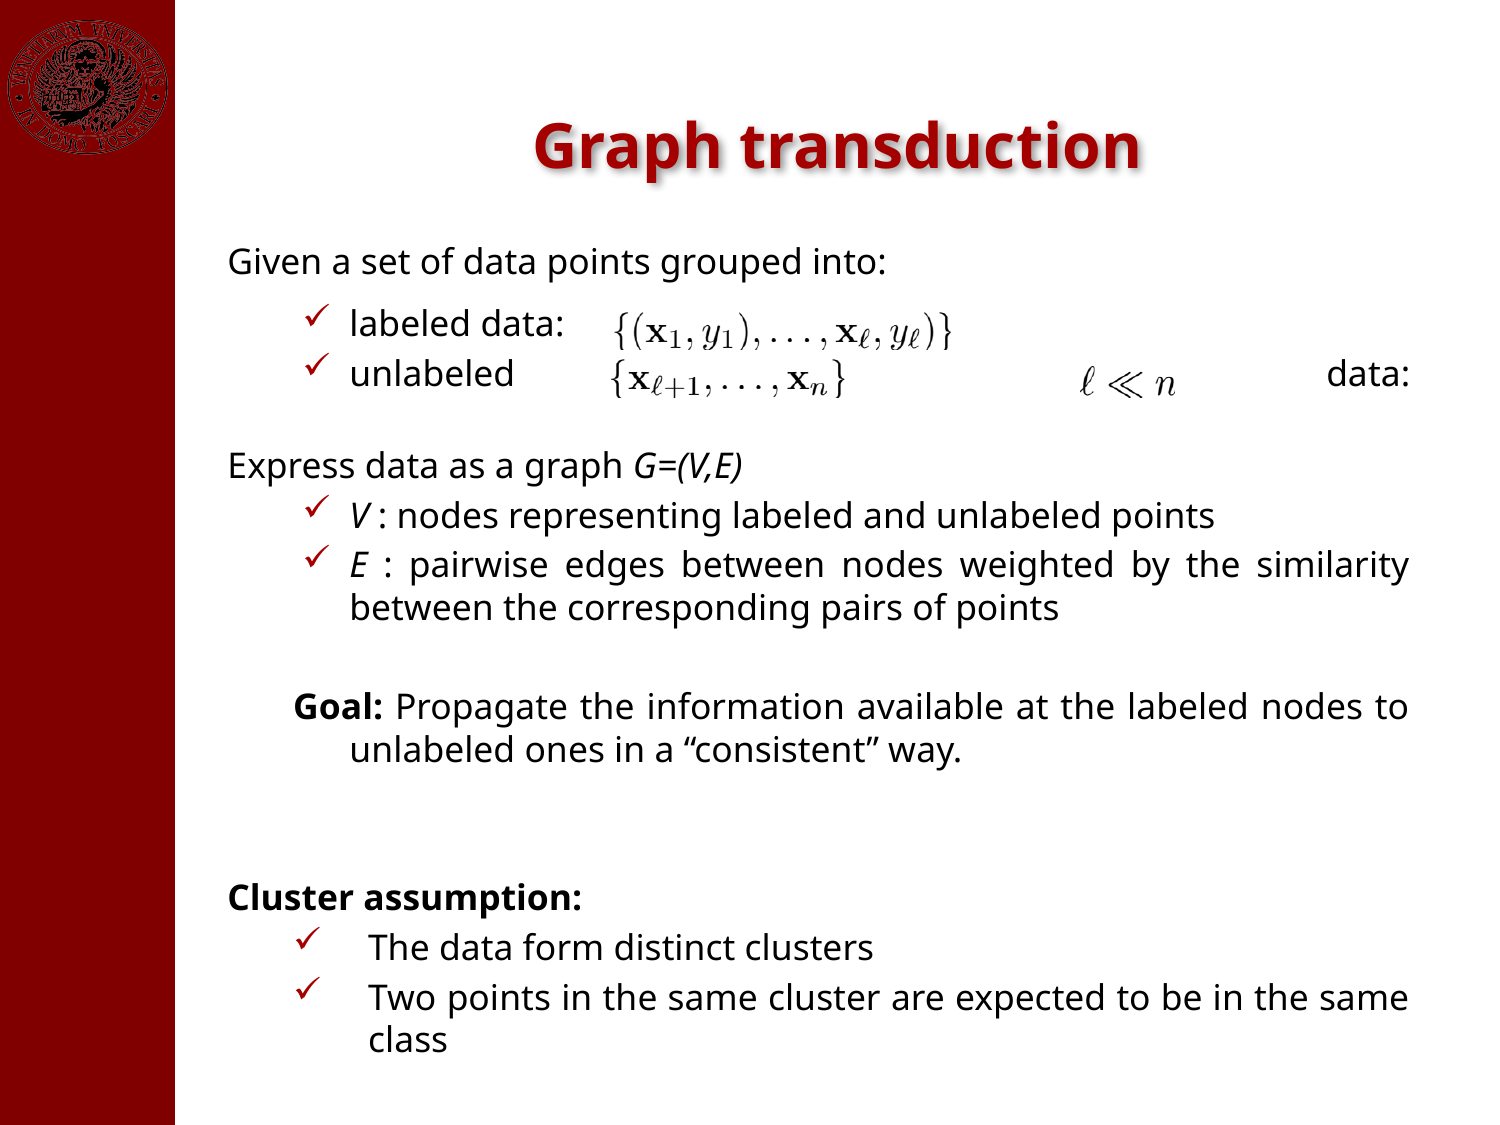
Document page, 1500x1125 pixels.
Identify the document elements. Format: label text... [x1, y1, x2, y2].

picture [610, 358, 845, 398]
text_box Given a set of data points grouped into: labeled data: unlabeled data: Express data as a graph G=(V,E) V : nodes representing labeled and unlabeled points E : pairwise edges between nodes weighted by the similarity between the corresponding pairs of points Goal: Propagate the information available at the labeled nodes to unlabeled ones in a “consistent” way. Cluster assumption: The data form distinct clusters Two points in the same cluster are expected to be in the same class [212, 231, 1425, 1082]
text_box Graph transduction [262, 50, 1413, 231]
picture [0, 12, 175, 275]
picture [614, 311, 951, 351]
picture [1079, 366, 1176, 398]
